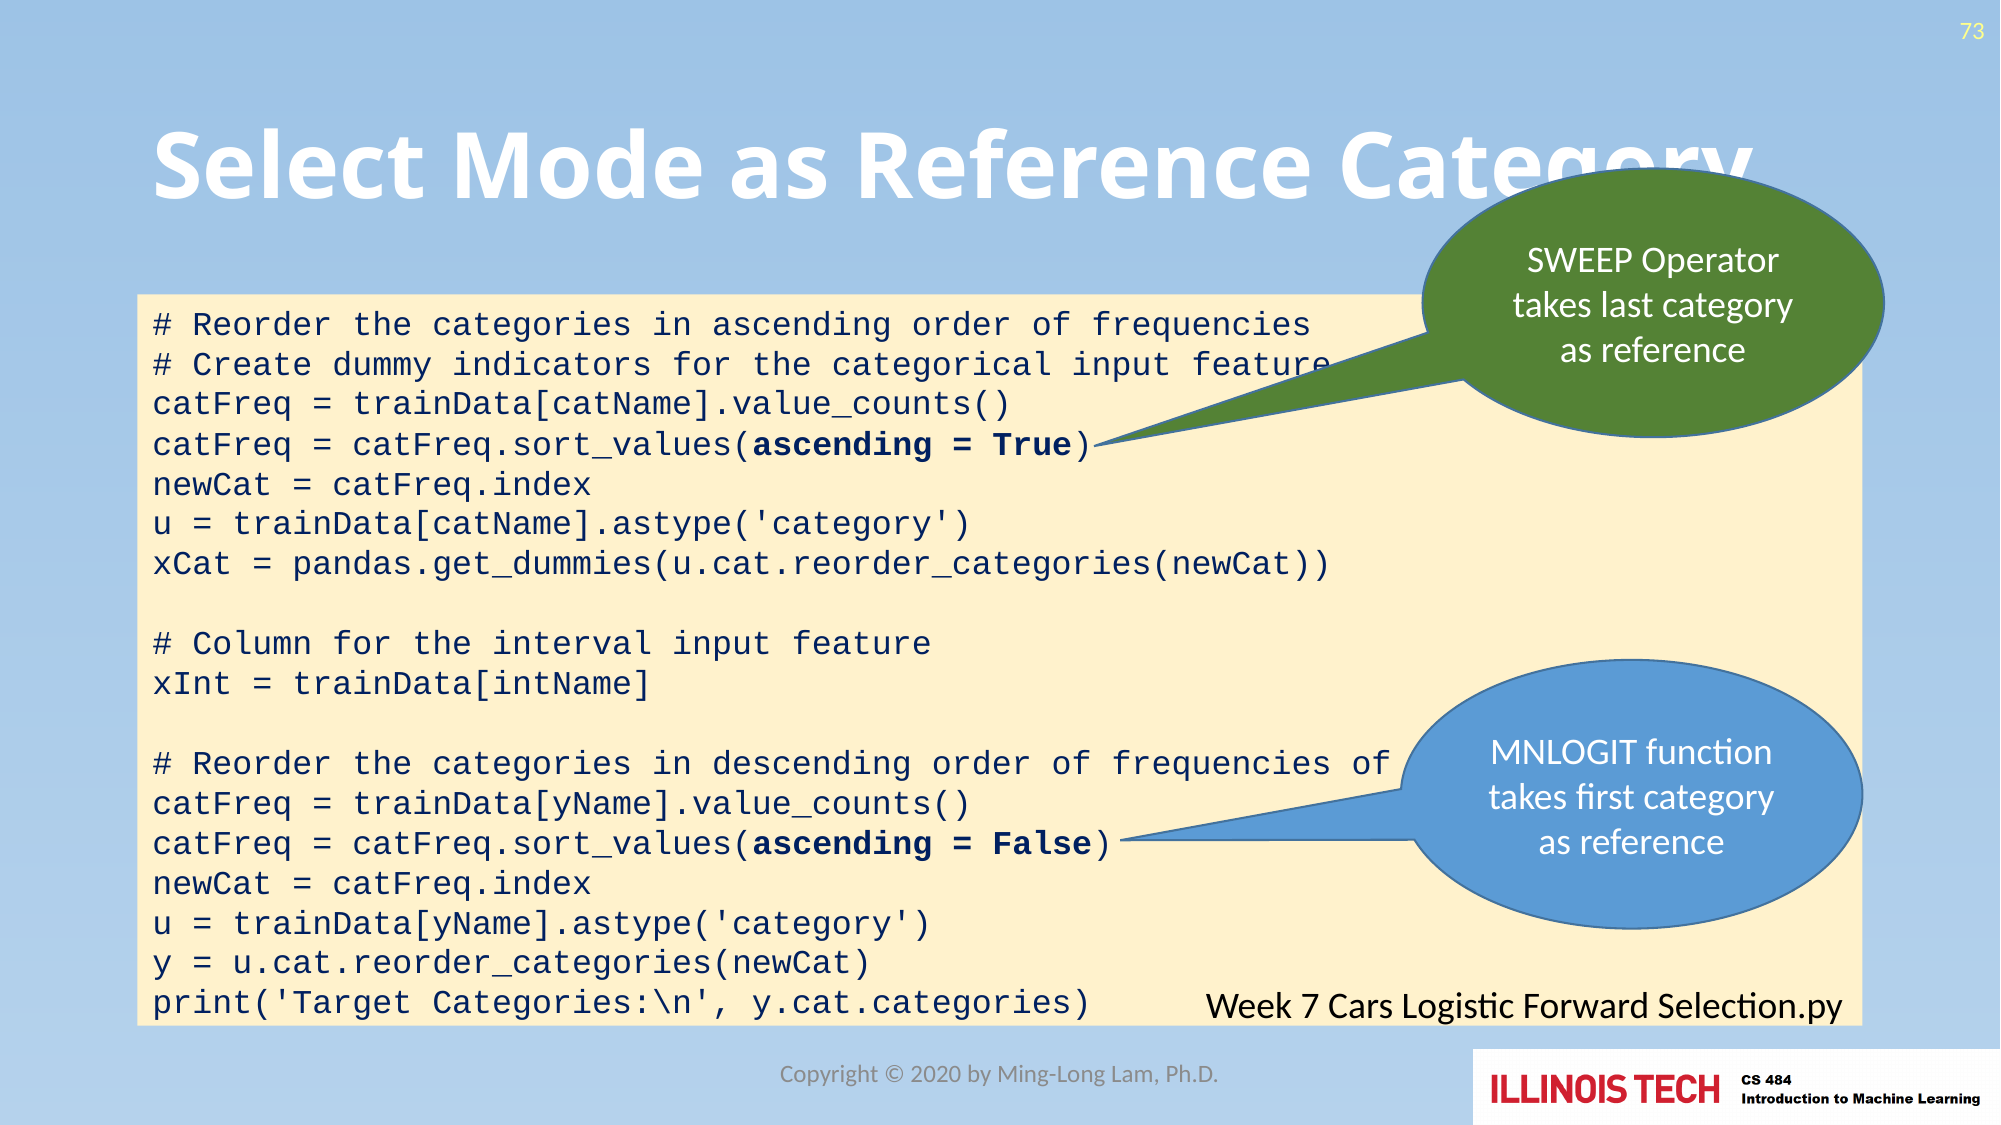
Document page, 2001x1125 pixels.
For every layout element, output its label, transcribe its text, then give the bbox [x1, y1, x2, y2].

slide_number 73 [1550, 0, 2000, 60]
picture [1473, 1049, 2000, 1125]
footer Copyright © 2020 by Ming-Long Lam, Ph.D. [662, 1042, 1338, 1103]
text_box MNLOGIT function takes first category as reference [1120, 658, 1864, 930]
title Select Mode as Reference Category [137, 59, 1863, 278]
text_box Week 7 Cars Logistic Forward Selection.py [1191, 973, 1859, 1034]
list # Reorder the categories in ascending order of frequencies # Create dummy indicators for the categorical input feature catFreq = trainData[catName].value_counts() catFreq = catFreq.sort_values(ascending = True) newCat = catFreq.index u = trainData[catName].astype('category') xCat = pandas.get_dummies(u.cat.reorder_categories(newCat)) # Column for the interval input feature xInt = trainData[intName] # Reorder the categories in descending order of frequencies of the target field catFreq = trainData[yName].value_counts() catFreq = catFreq.sort_values(ascending = False) newCat = catFreq.index u = trainData[yName].astype('category') y = u.cat.reorder_categories(newCat) print('Target Categories:\n', y.cat.categories) [137, 294, 1863, 1026]
text_box SWEEP Operator takes last category as reference [1093, 167, 1886, 448]
